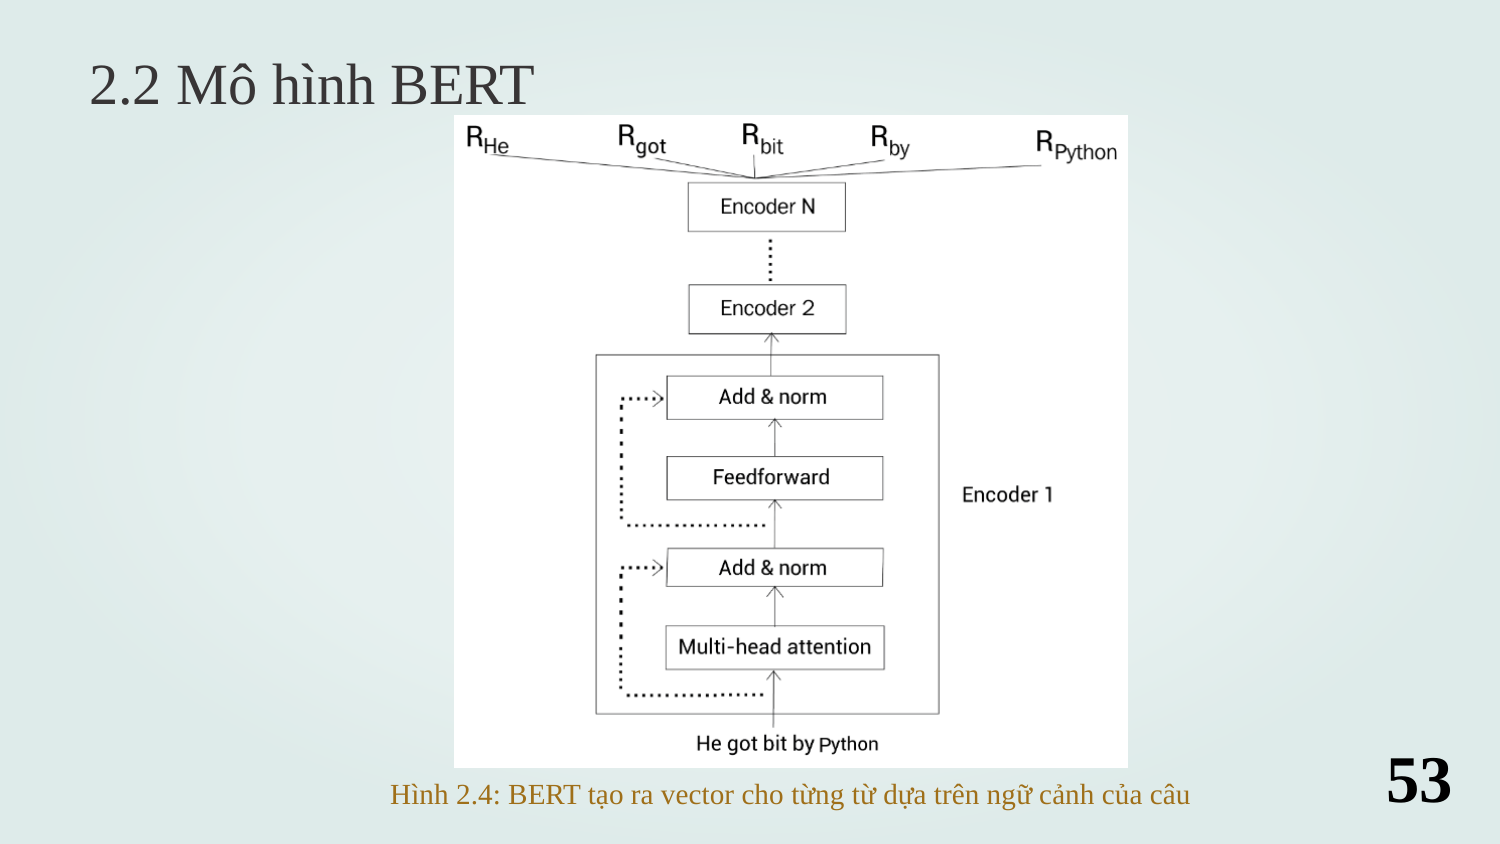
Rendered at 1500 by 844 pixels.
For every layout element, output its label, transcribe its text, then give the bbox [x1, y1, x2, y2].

text_box 2.2 Mô hình BERT [74, 44, 1471, 132]
text_box Hình 2.4: BERT tạo ra vector cho từng từ dựa trên ngữ cảnh của câu [296, 768, 1286, 818]
text_box 53 [1371, 728, 1500, 824]
picture [0, 0, 1500, 844]
